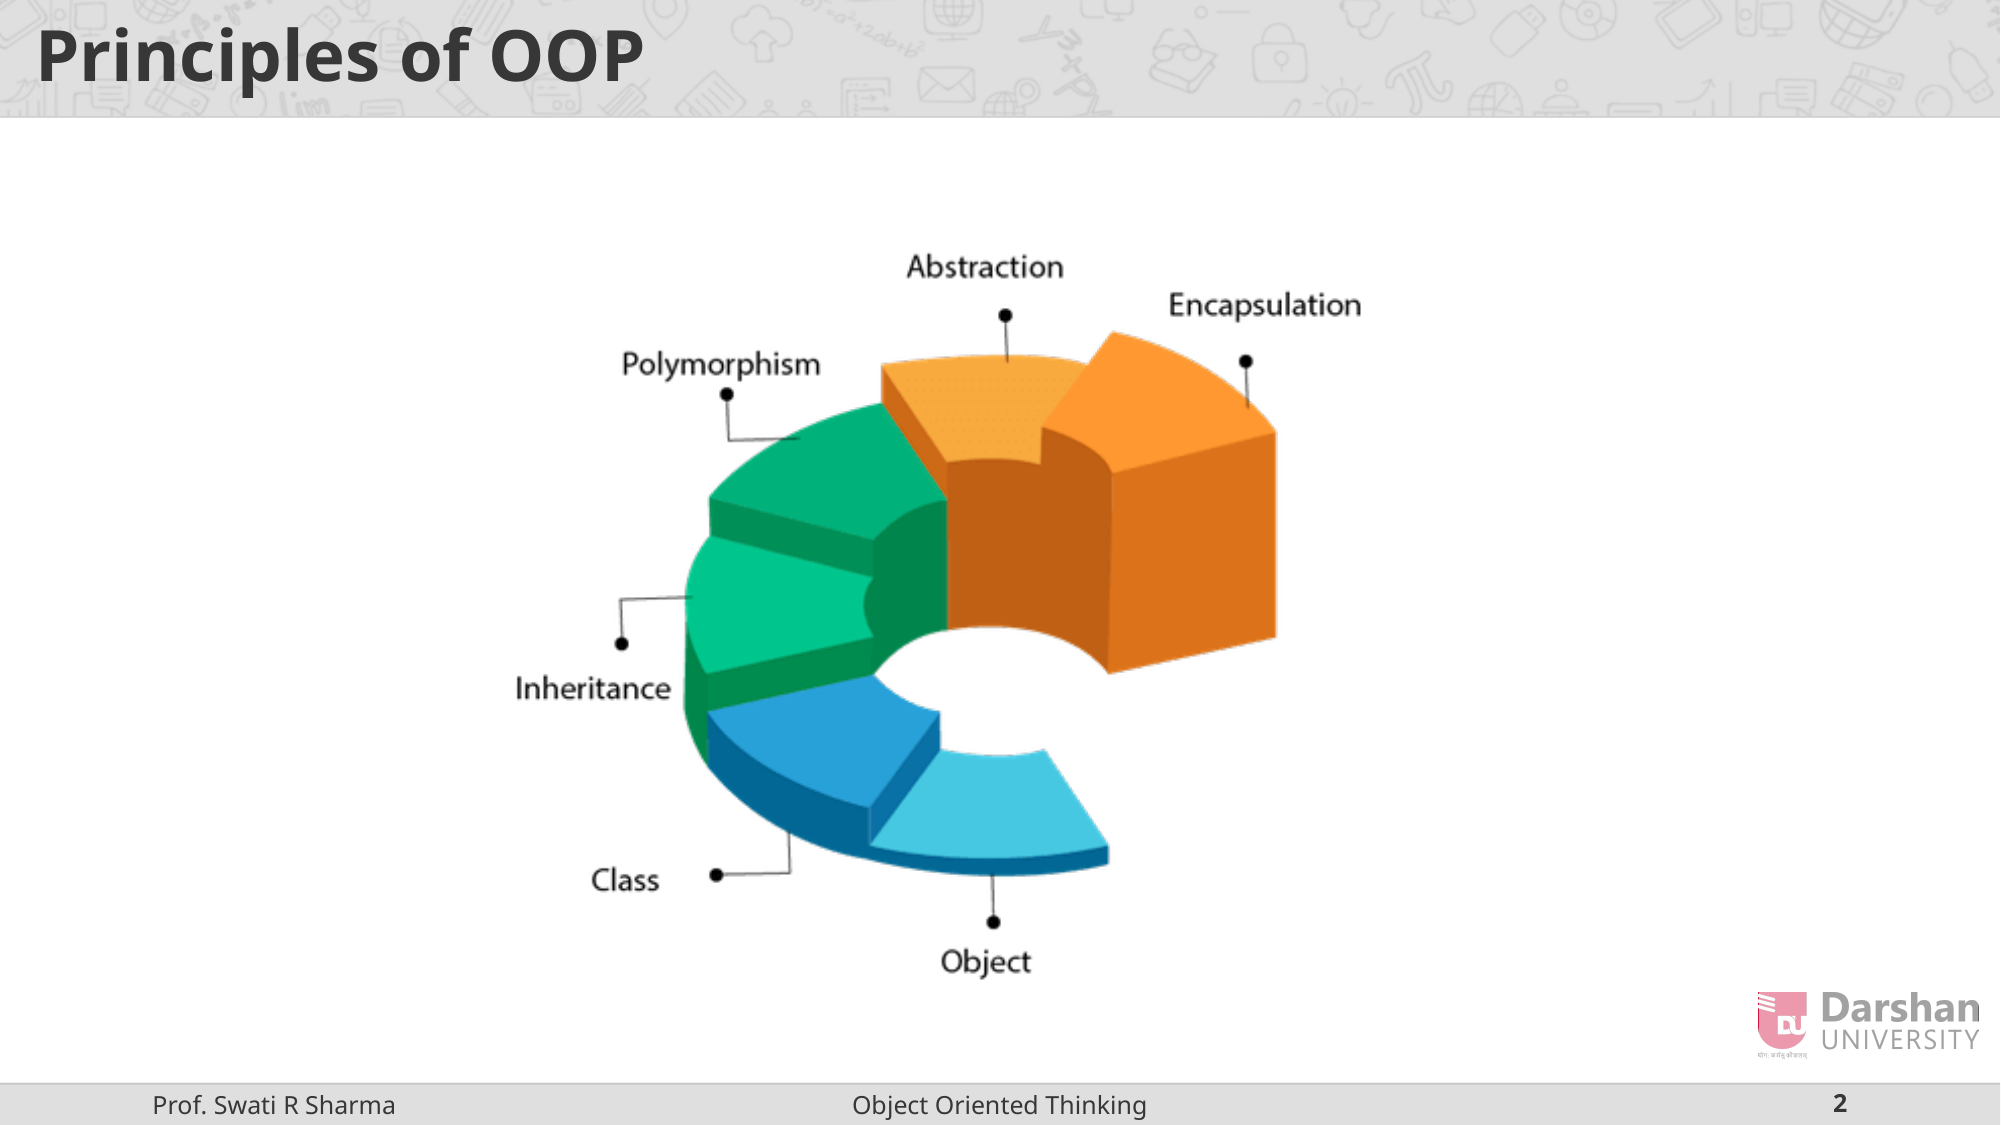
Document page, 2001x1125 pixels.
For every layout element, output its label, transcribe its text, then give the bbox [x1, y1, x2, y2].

picture [437, 227, 1563, 983]
text_box A [1758, 992, 1979, 1059]
title Principles of OOP [0, 0, 2000, 117]
